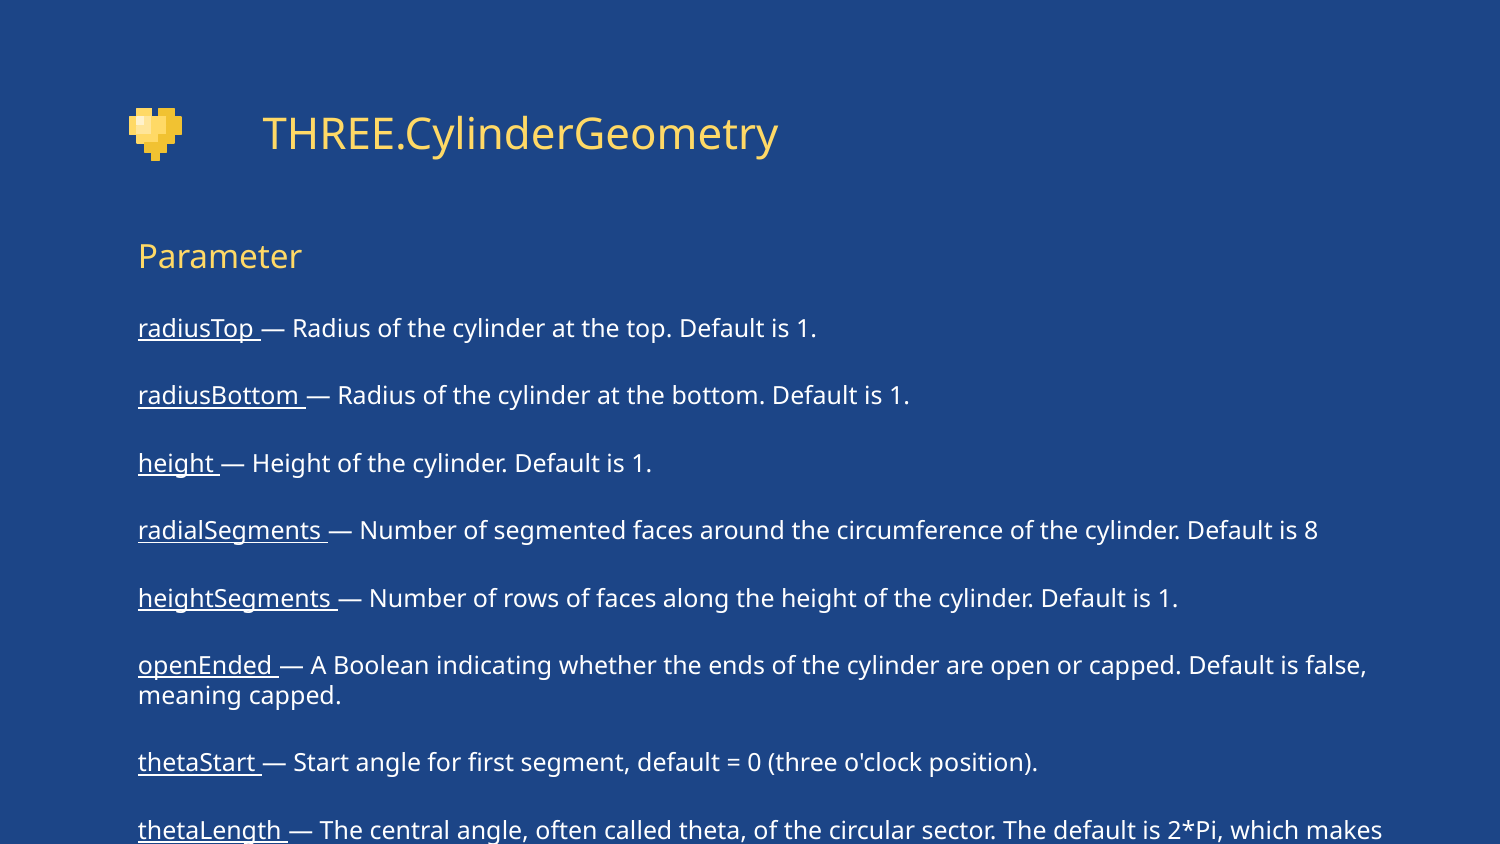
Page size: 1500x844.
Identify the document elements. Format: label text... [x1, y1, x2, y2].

title THREE.CylinderGeometry [181, 79, 861, 174]
list Parameter radiusTop — Radius of the cylinder at the top. Default is 1. radiusBottom — Radius of the cylinder at the bottom. Default is 1. height — Height of the cylinder. Default is 1. radialSegments — Number of segmented faces around the circumference of the cylinder. Default is 8 heightSegments — Number of rows of faces along the height of the cylinder. Default is 1. openEnded — A Boolean indicating whether the ends of the cylinder are open or capped. Default is false, meaning capped. thetaStart — Start angle for first segment, default = 0 (three o'clock position). thetaLength — The central angle, often called theta, of the circular sector. The default is 2*Pi, which makes for a complete cylinder. [122, 219, 1424, 829]
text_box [129, 108, 182, 161]
